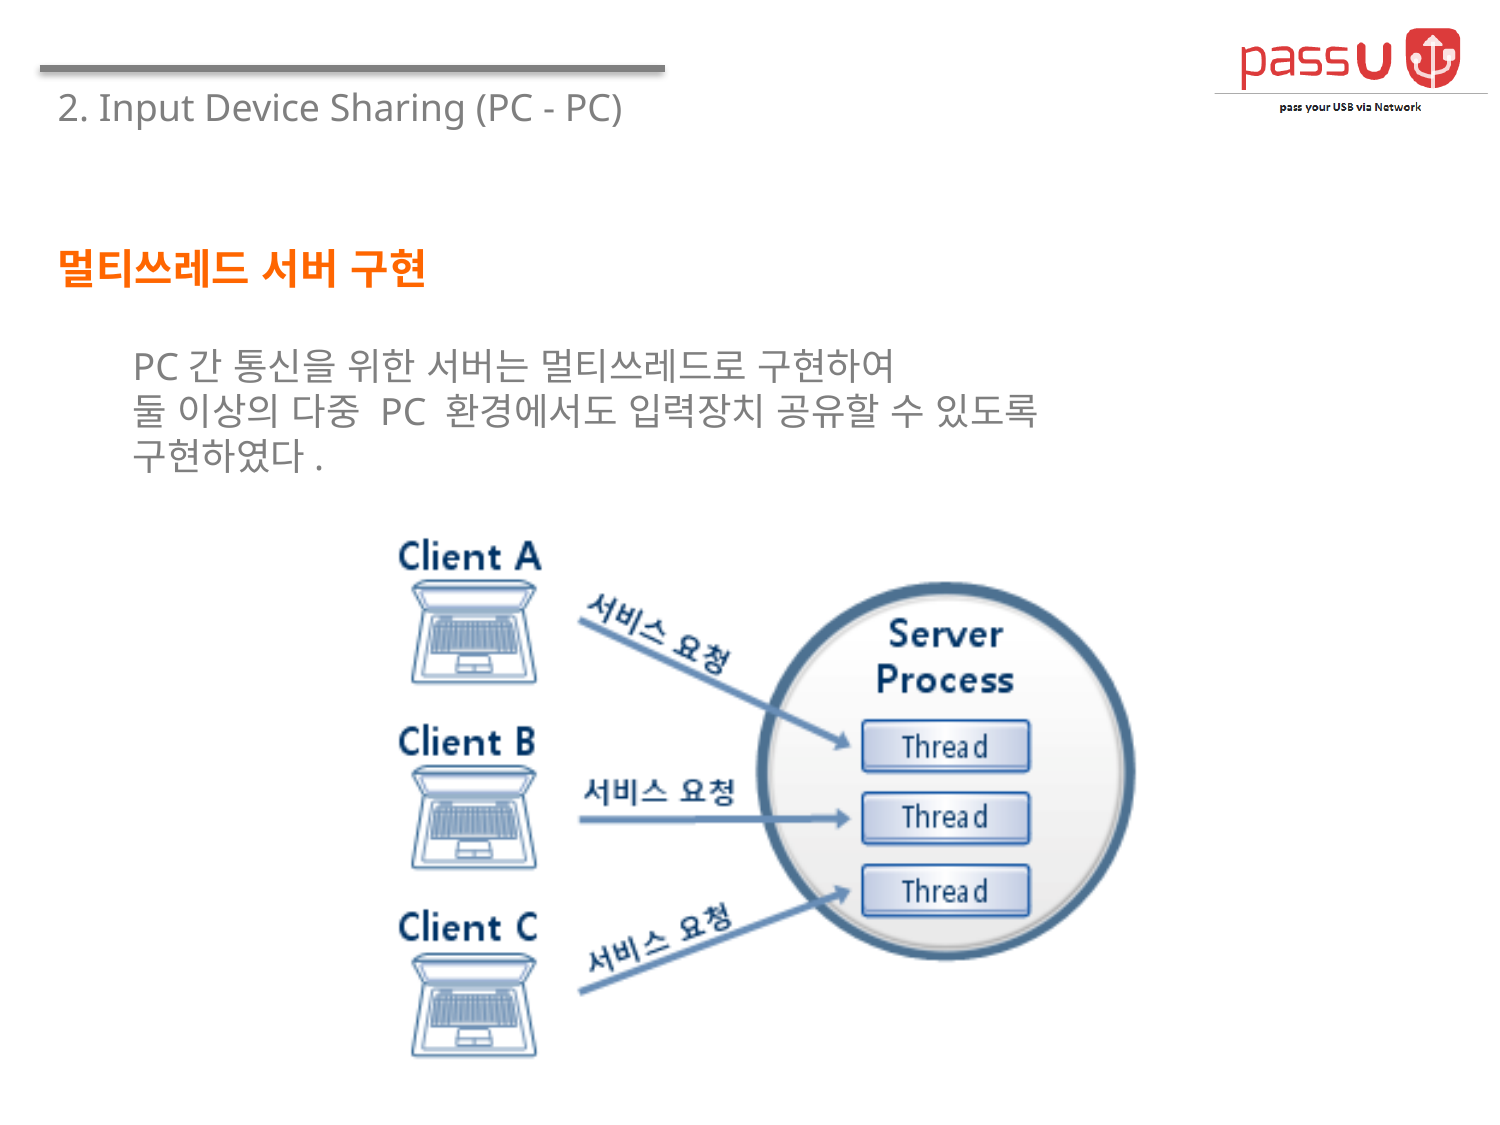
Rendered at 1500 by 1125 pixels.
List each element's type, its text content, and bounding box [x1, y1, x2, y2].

text_box 2. Input Device Sharing (PC - PC) [42, 77, 639, 137]
picture [1204, 11, 1500, 124]
text_box 멀티쓰레드 서버 구현 PC간 통신을 위한 서버는 멀티쓰레드로 구현하여 둘 이상의 다중 PC 환경에서도 입력장치 공유할 수 있도록 구현하였다. [42, 235, 1055, 486]
picture [351, 520, 1158, 1086]
